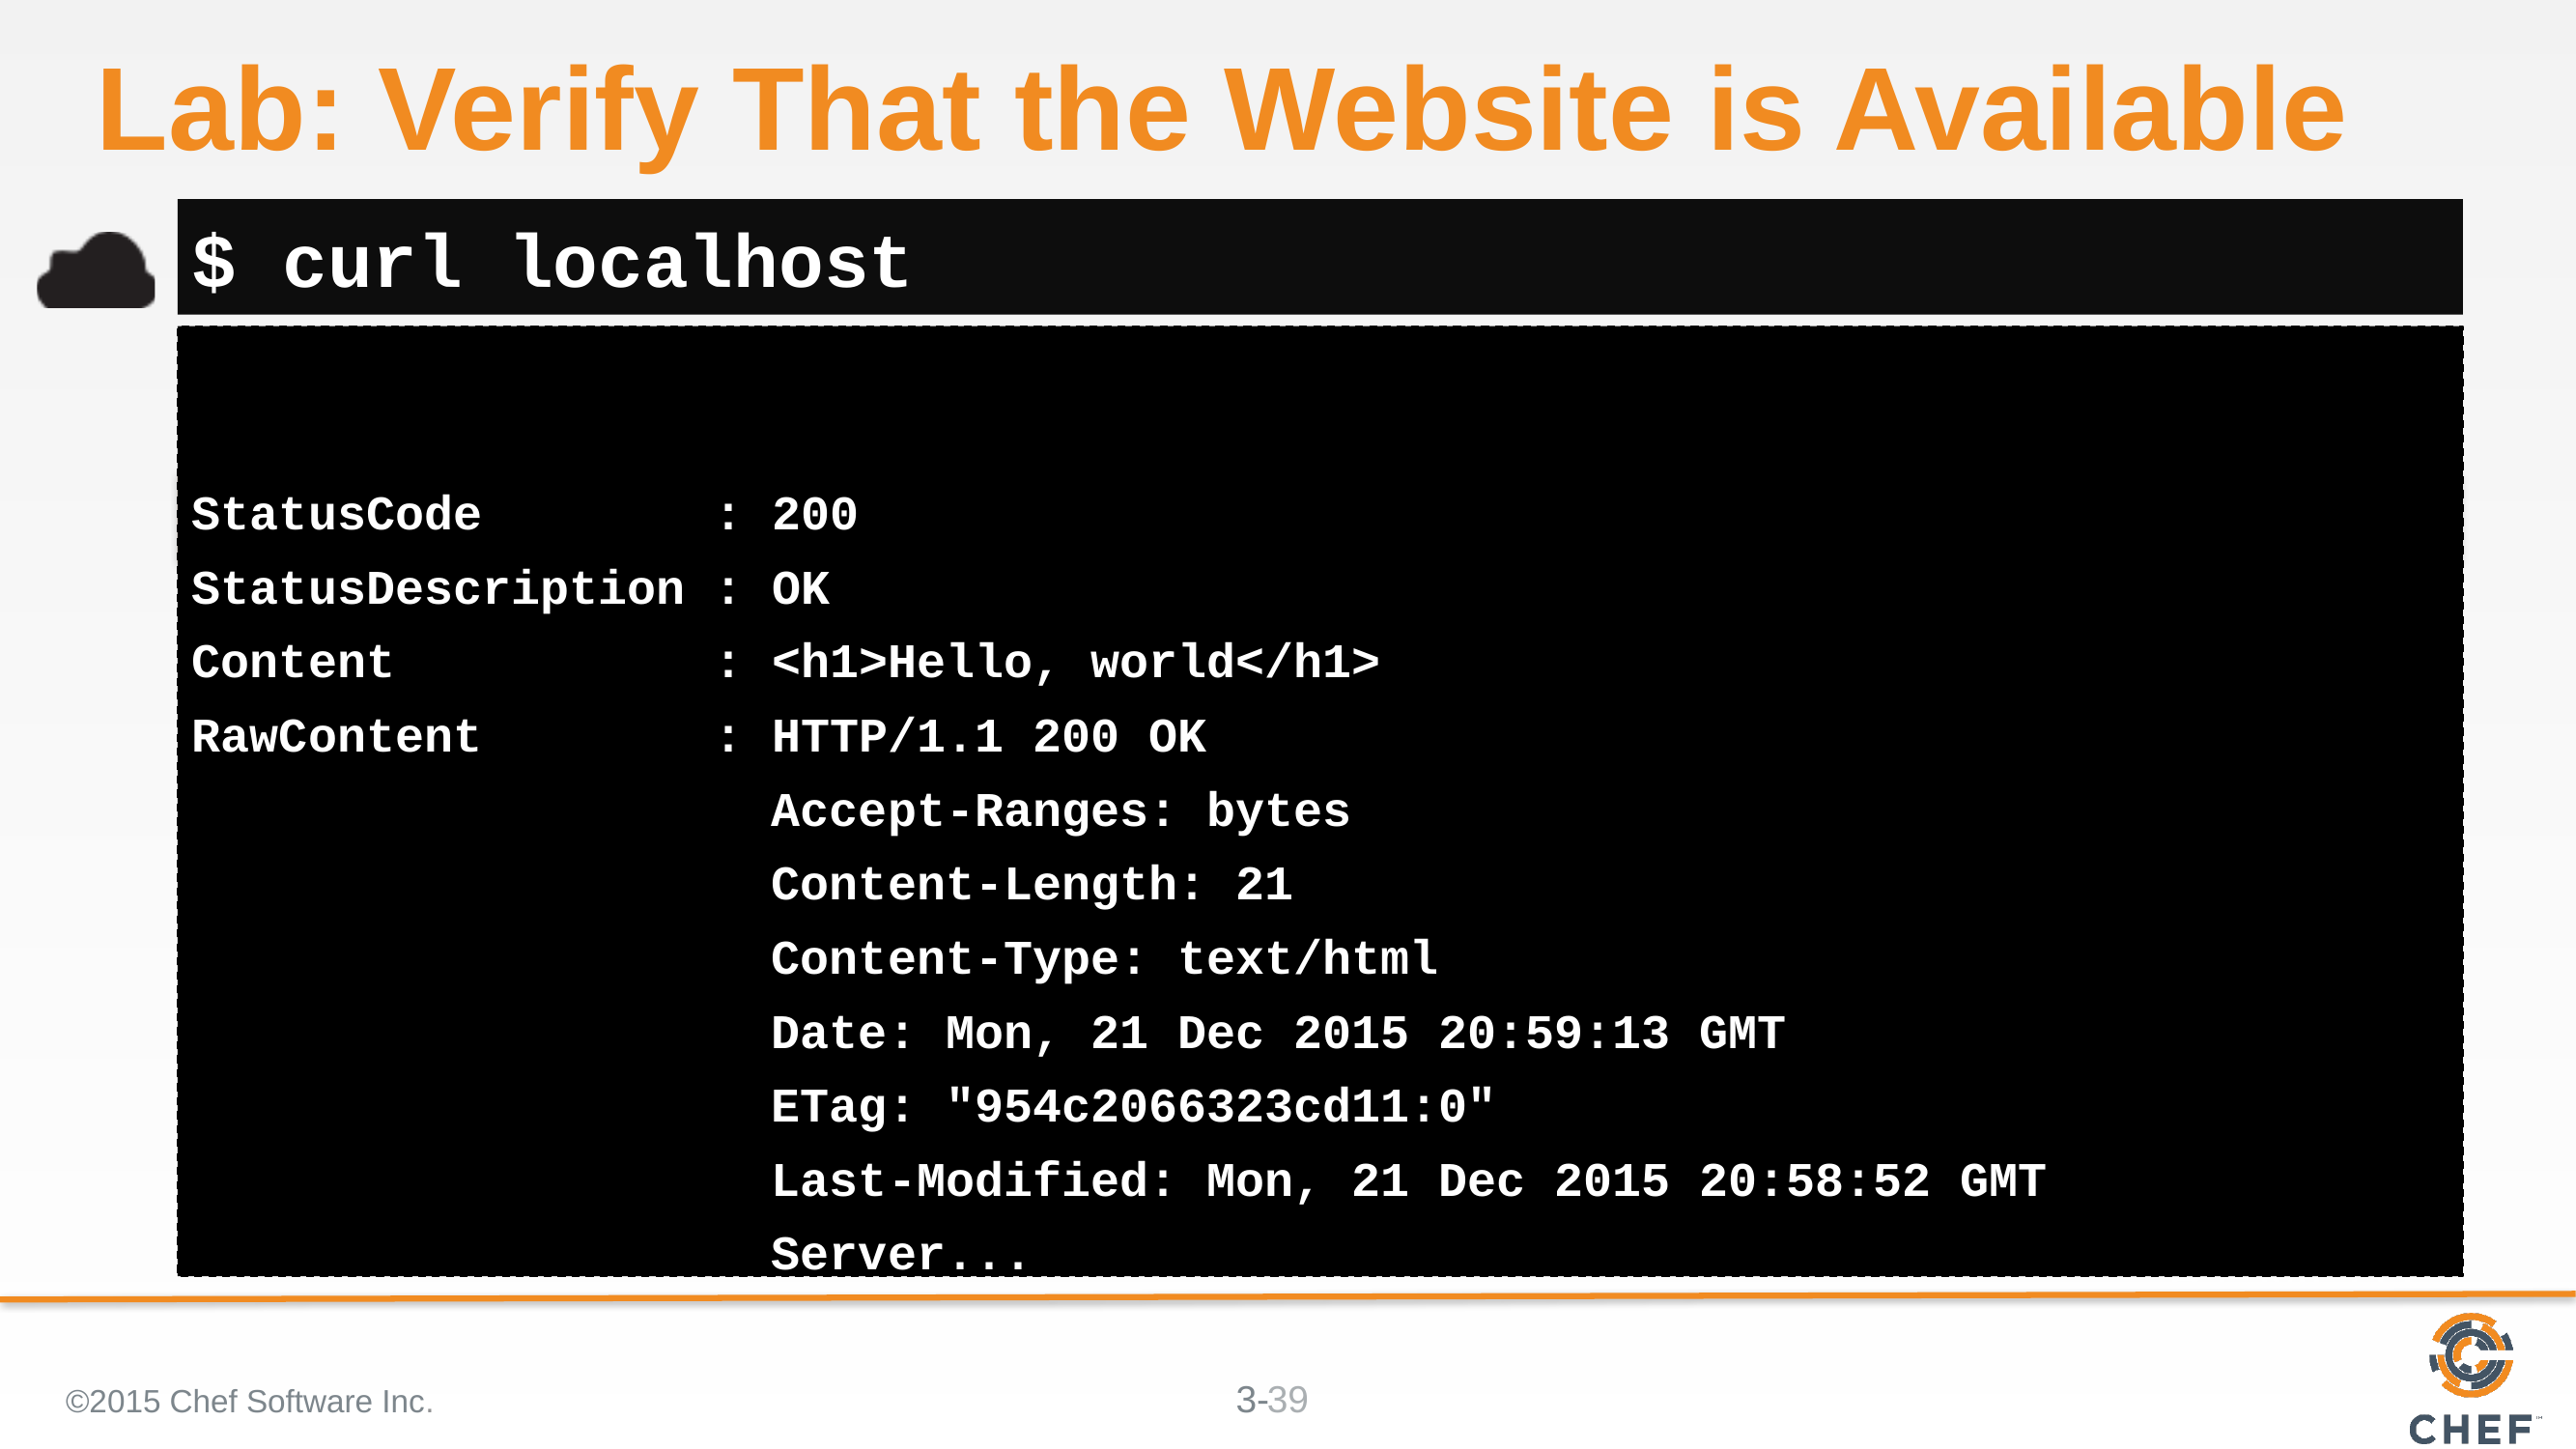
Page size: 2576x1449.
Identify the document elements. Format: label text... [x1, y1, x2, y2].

footer ©2015 Chef Software Inc. [51, 1359, 952, 1440]
list $ curl localhost [177, 199, 2463, 315]
picture [2399, 1297, 2550, 1449]
title Lab: Verify That the Website is Available [96, 48, 2463, 180]
list StatusCode : 200 StatusDescription : OK Content : <h1>Hello, world</h1> RawContent : HTTP/1.1 200 OK Accept-Ranges: bytes Content-Length: 21 Content-Type: text/html Date: Mon, 21 Dec 2015 20:59:13 GMT ETag: "954c2066323cd11:0" Last-Modified: Mon, 21 Dec 2015 20:58:52 GMT Server... [177, 326, 2464, 1277]
slide_number 39 [998, 1359, 1578, 1437]
